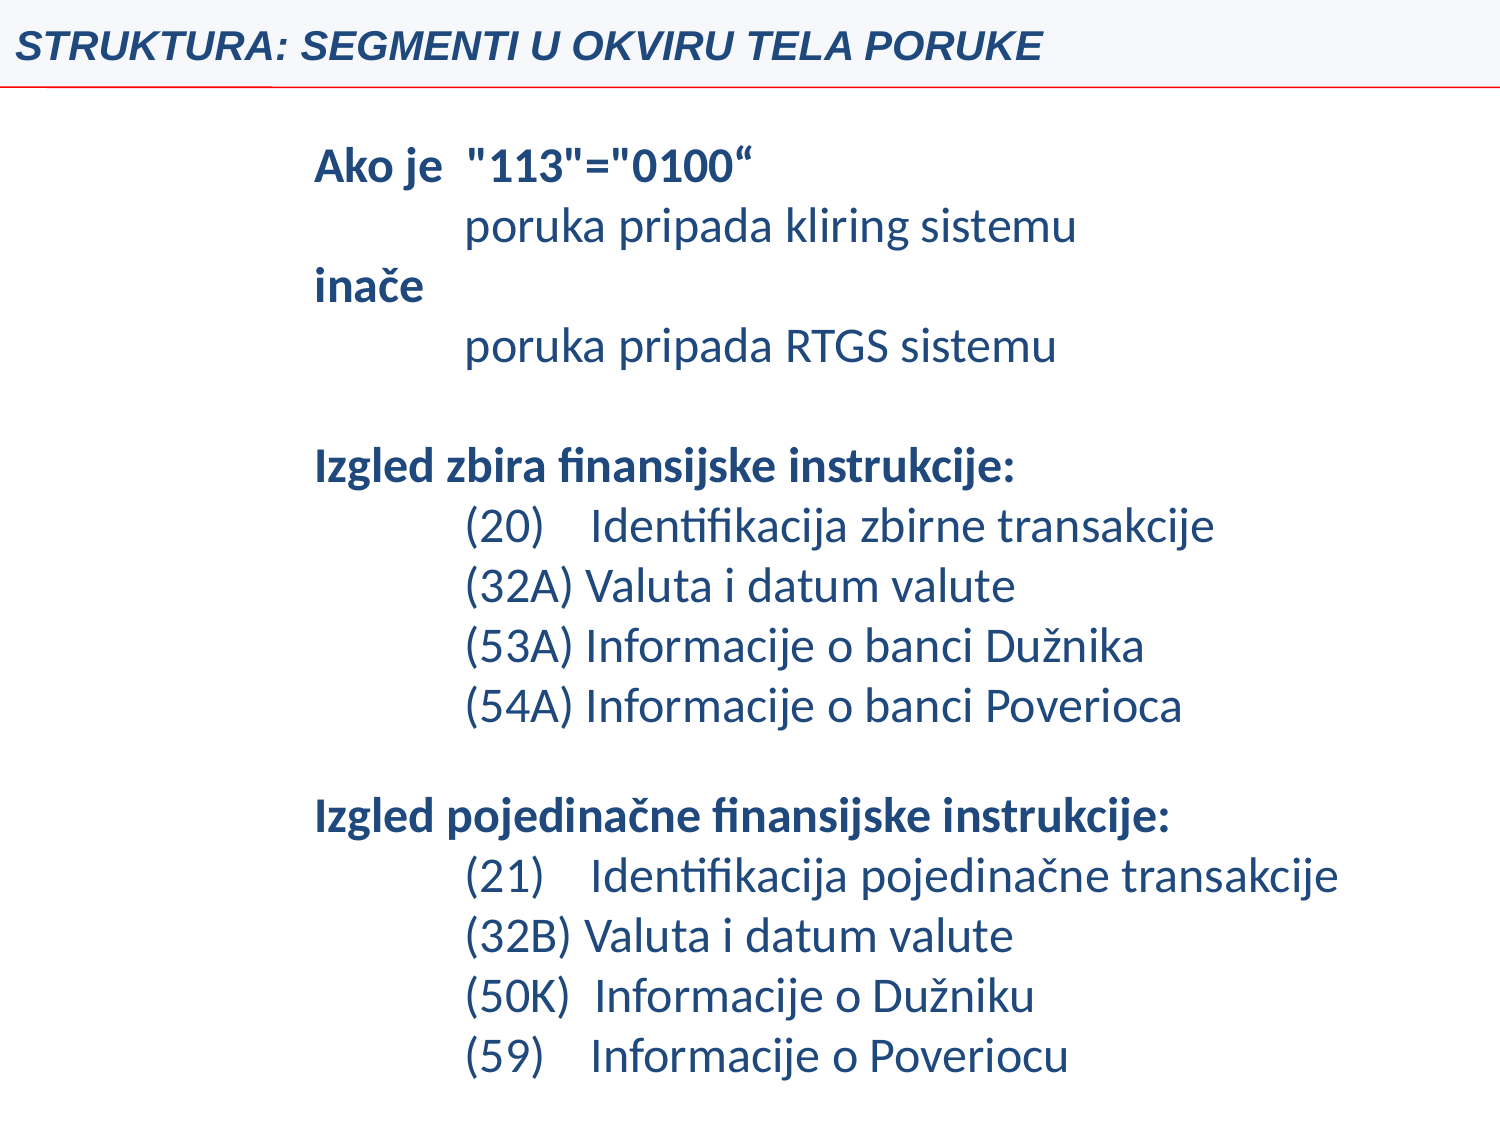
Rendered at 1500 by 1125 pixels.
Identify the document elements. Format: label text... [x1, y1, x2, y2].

text_box Ako je "113"="0100“ poruka pripada kliring sistemu inače poruka pripada RTGS sistemu Izgled zbira finansijske instrukcije: (20) Identifikacija zbirne transakcije (32A) Valuta i datum valute (53A) Informacije o banci Dužnika (54A) Informacije o banci Poverioca Izgled pojedinačne finansijske instrukcije: (21) Identifikacija pojedinačne transakcije (32B) Valuta i datum valute (50K) Informacije o Dužniku (59) Informacije o Poveriocu [0, 125, 1500, 1091]
text_box STRUKTURA: SEGMENTI U OKVIRU TELA PORUKE [0, 0, 1500, 86]
